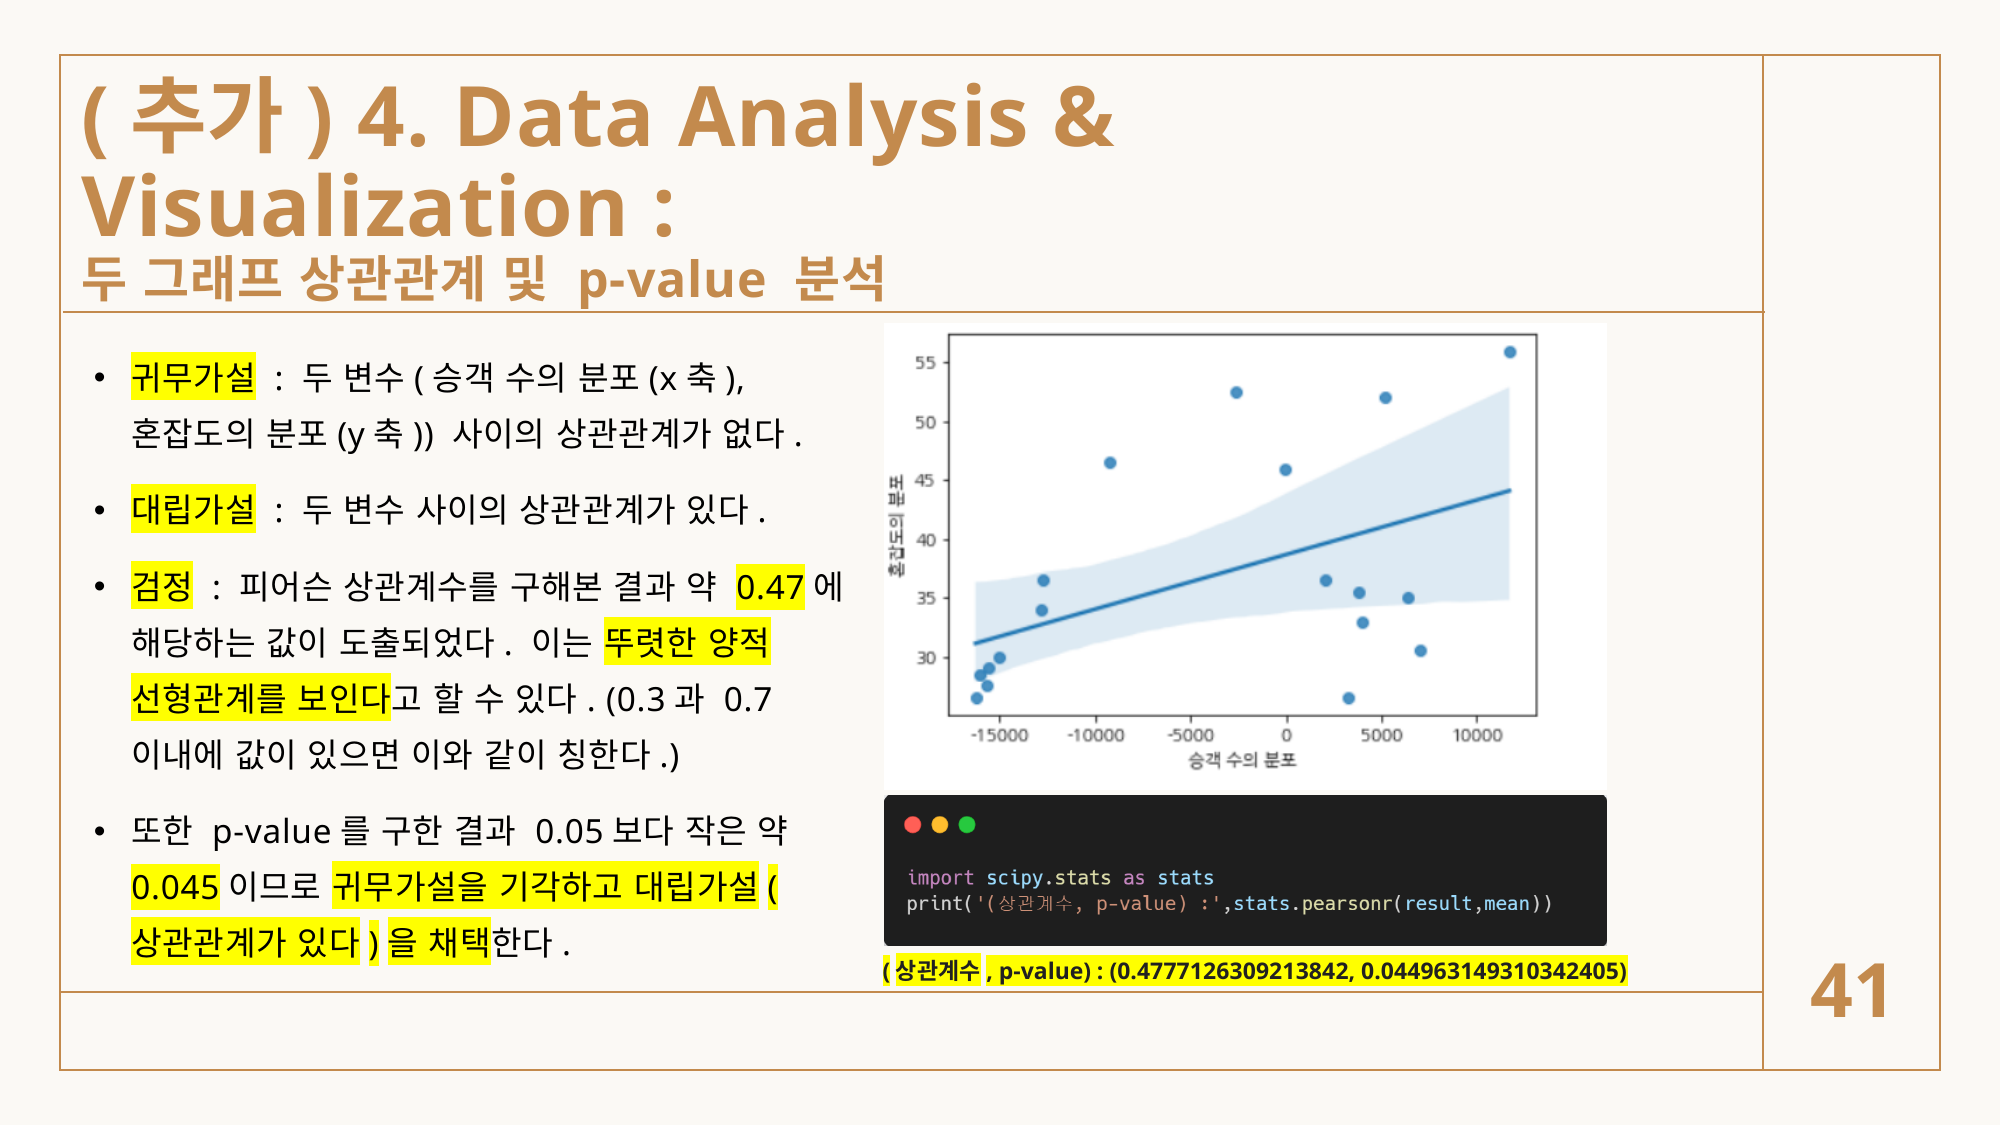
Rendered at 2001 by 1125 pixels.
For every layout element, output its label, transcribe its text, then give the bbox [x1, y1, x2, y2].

text_box (상관계수, p-value) : (0.4777126309213842, 0.044963149310342405) [867, 949, 1700, 992]
slide_number 41 [1775, 930, 1932, 1055]
picture [884, 323, 1607, 790]
text_box (추가) 4. Data Analysis & Visualization : 두 그래프 상관관계 및 p-value 분석 [63, 74, 1736, 306]
list 귀무가설 : 두 변수(승객 수의 분포(x축), 혼잡도의 분포(y축)) 사이의 상관관계가 없다. 대립가설 : 두 변수 사이의 상관관계가 있다. 검정 : 피어슨 상관계수를 구해본 결과 약 0.47에 해당하는 값이 도출되었다. 이는 뚜렷한 양적 선형관계를 보인다고 할 수 있다. (0.3과 0.7 이내에 값이 있으면 이와 같이 칭한다.) 또한 p-value를 구한 결과 0.05보다 작은 약 0.045이므로 귀무가설을 기각하고 대립가설(상관관계가 있다)을 채택한다. [75, 323, 876, 960]
picture [884, 795, 1607, 946]
